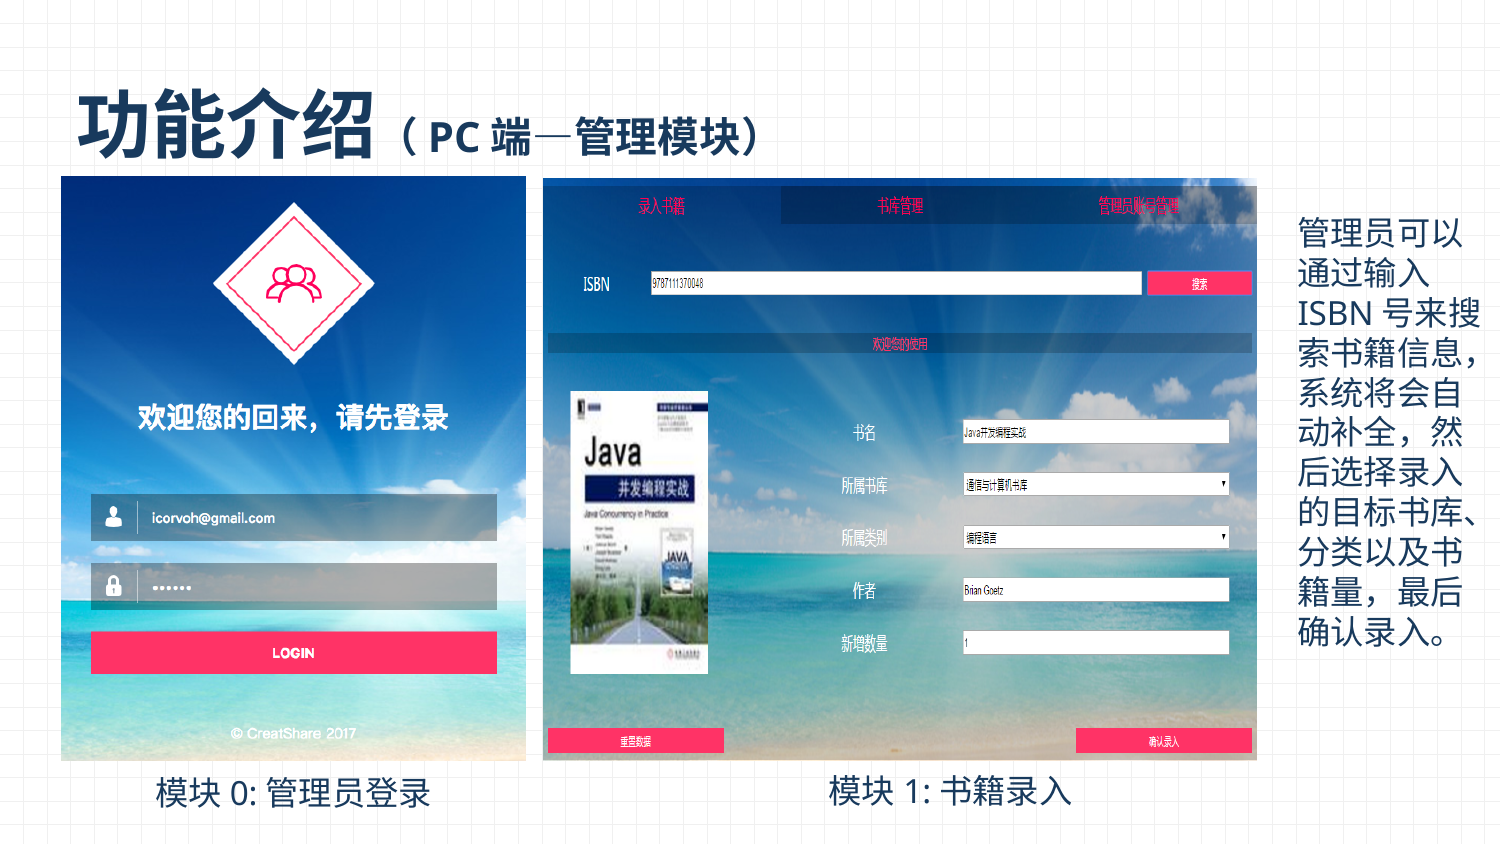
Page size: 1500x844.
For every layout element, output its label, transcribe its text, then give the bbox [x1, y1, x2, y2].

text_box 功能介绍（PC端—管理模块） [61, 70, 1123, 176]
text_box 模块1:书籍录入 [778, 762, 1123, 818]
picture [543, 178, 1257, 761]
picture [61, 176, 526, 761]
text_box 管理员可以通过输入ISBN号来搜索书籍信息，系统将会自动补全，然后选择录入的目标书库、分类以及书籍量，最后确认录入。 [1282, 204, 1500, 659]
text_box 模块0:管理员登录 [121, 764, 466, 820]
